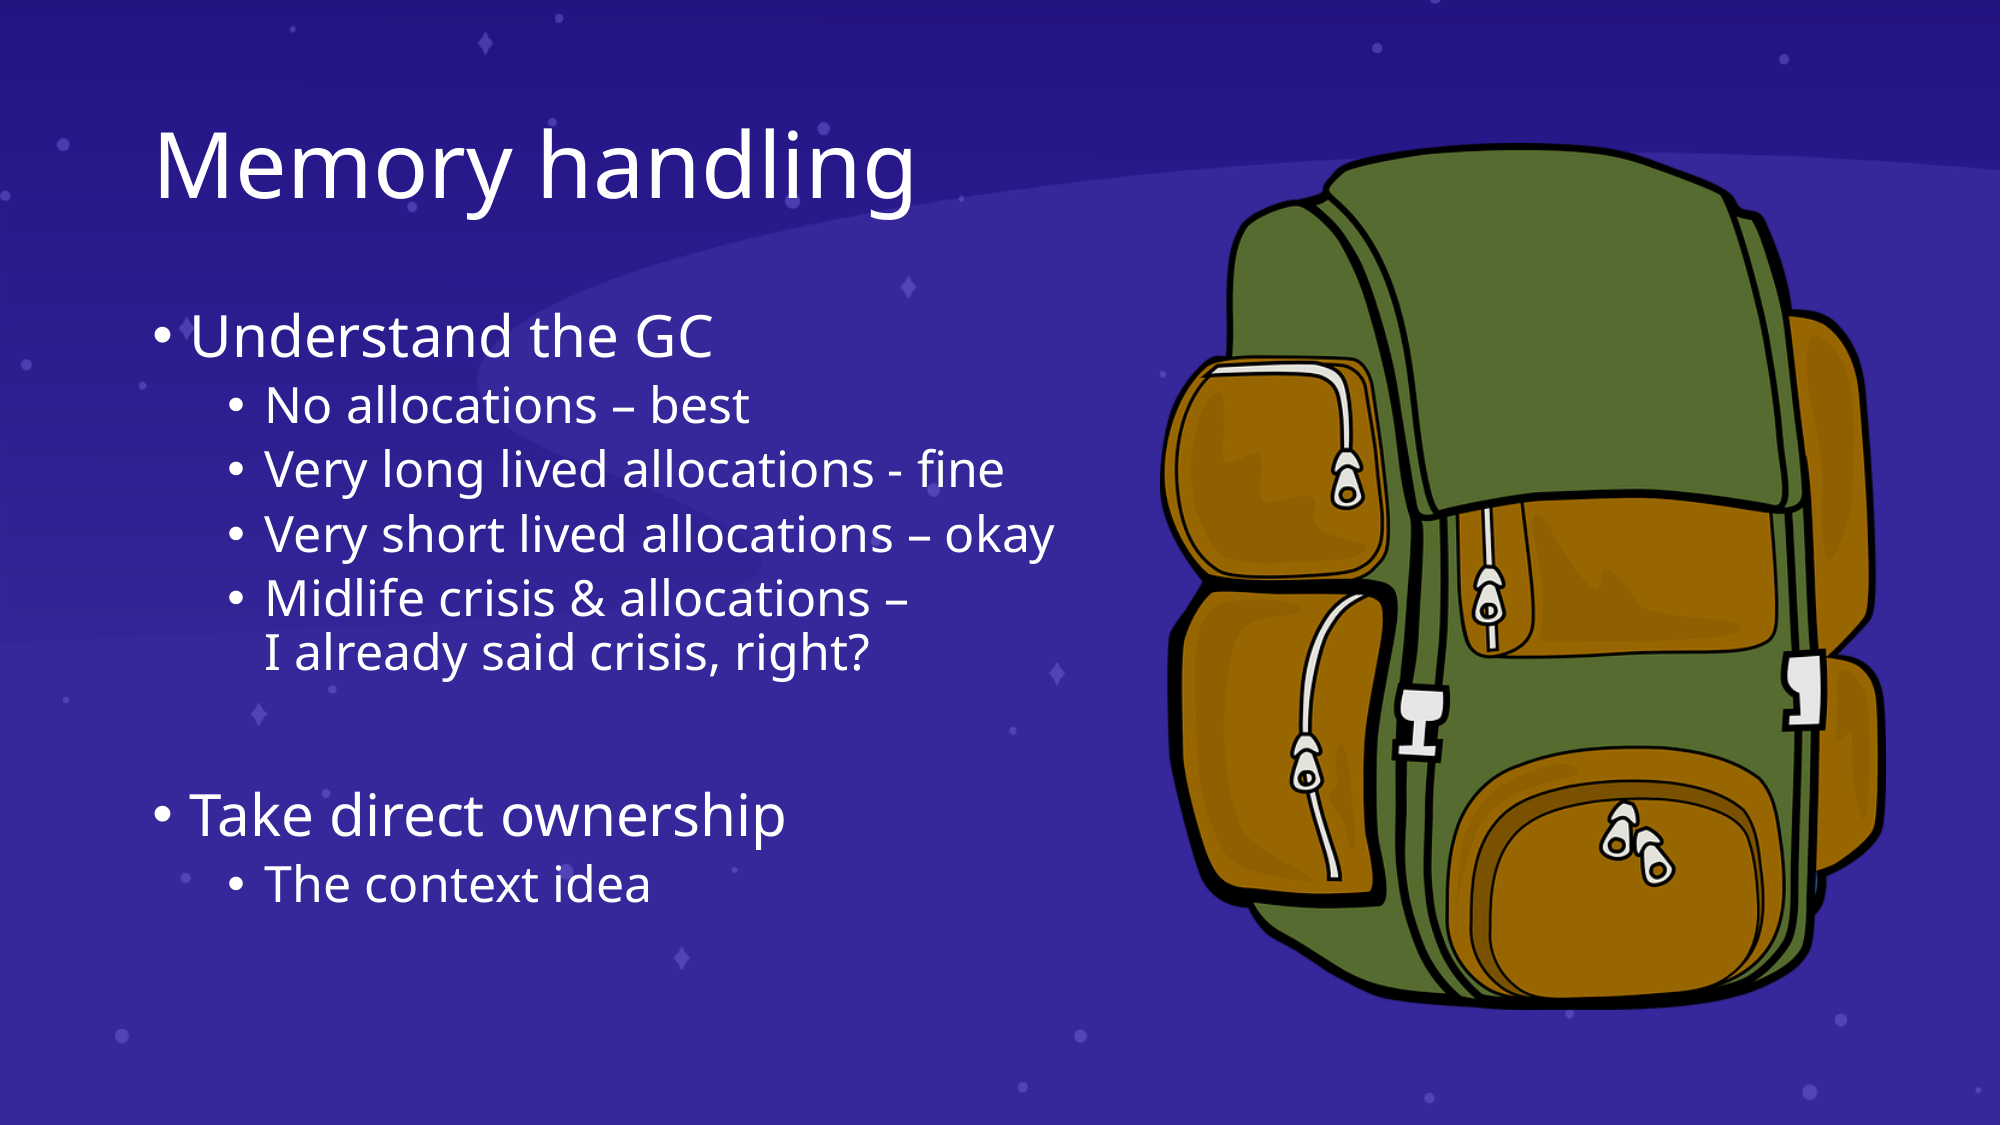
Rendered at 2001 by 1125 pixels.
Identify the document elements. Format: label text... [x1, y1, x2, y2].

title Memory handling [137, 59, 1863, 278]
picture [0, 0, 2000, 1125]
list Understand the GC No allocations – best Very long lived allocations - fine Very short lived allocations – okay Midlife crisis & allocations – I already said crisis, right? Take direct ownership The context idea [137, 299, 1863, 1014]
